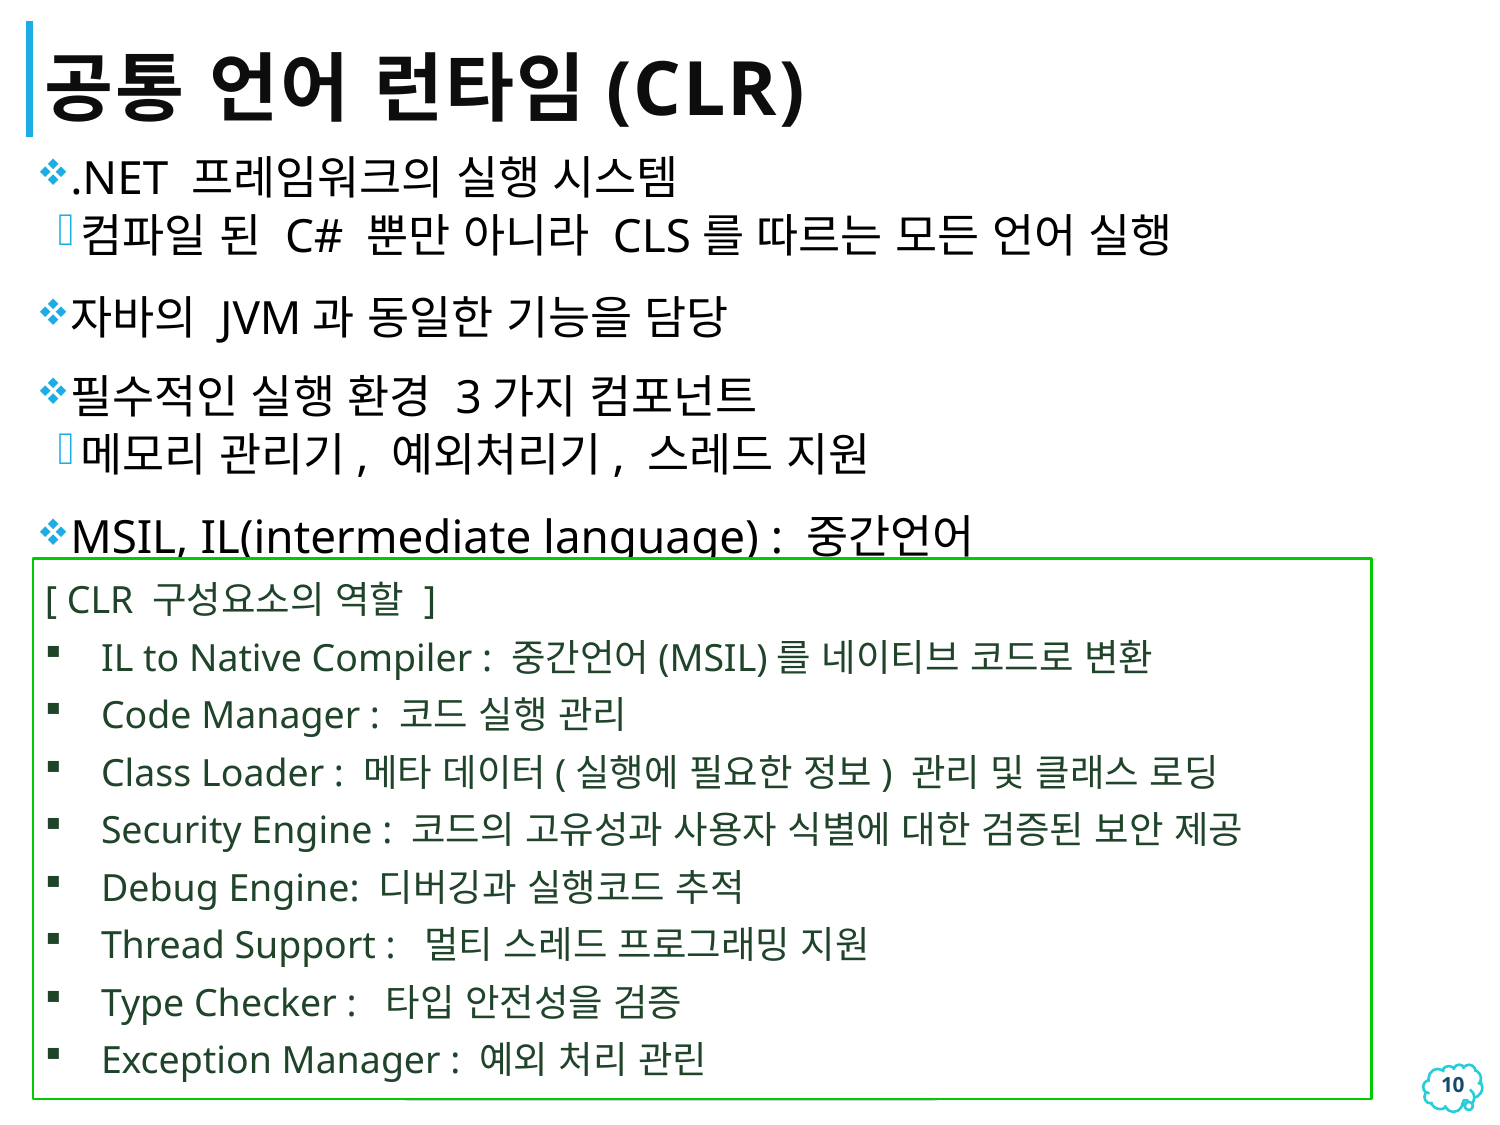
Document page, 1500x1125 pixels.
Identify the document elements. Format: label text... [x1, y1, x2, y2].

list .NET 프레임워크의 실행 시스템 컴파일 된 C# 뿐만 아니라 CLS를 따르는 모든 언어 실행 자바의 JVM과 동일한 기능을 담당 필수적인 실행 환경 3가지 컴포넌트 메모리 관리기, 예외처리기, 스레드 지원 MSIL, IL(intermediate language) : 중간언어 C# 프로그램을 컴파일한 코드 *.exe, *.dll(assembly) .NET 언어인 VB, C# 등의 공통언어 CLR 컴포넌트 [29, 147, 1471, 1069]
title 공통 언어 런타임(CLR) [29, 21, 1226, 138]
picture [395, 757, 949, 1107]
text_box [ CLR 구성요소의 역할 ] IL to Native Compiler : 중간언어(MSIL)를 네이티브 코드로 변환 Code Manager : 코드 실행 관리 Class Loader : 메타 데이터(실행에 필요한 정보) 관리 및 클래스 로딩 Security Engine : 코드의 고유성과 사용자 식별에 대한 검증된 보안 제공 Debug Engine: 디버깅과 실행코드 추적 Thread Support : 멀티 스레드 프로그래밍 지원 Type Checker : 타입 안전성을 검증 Exception Manager : 예외 처리 관린 [32, 557, 1373, 1100]
slide_number 9 [1385, 1059, 1480, 1111]
